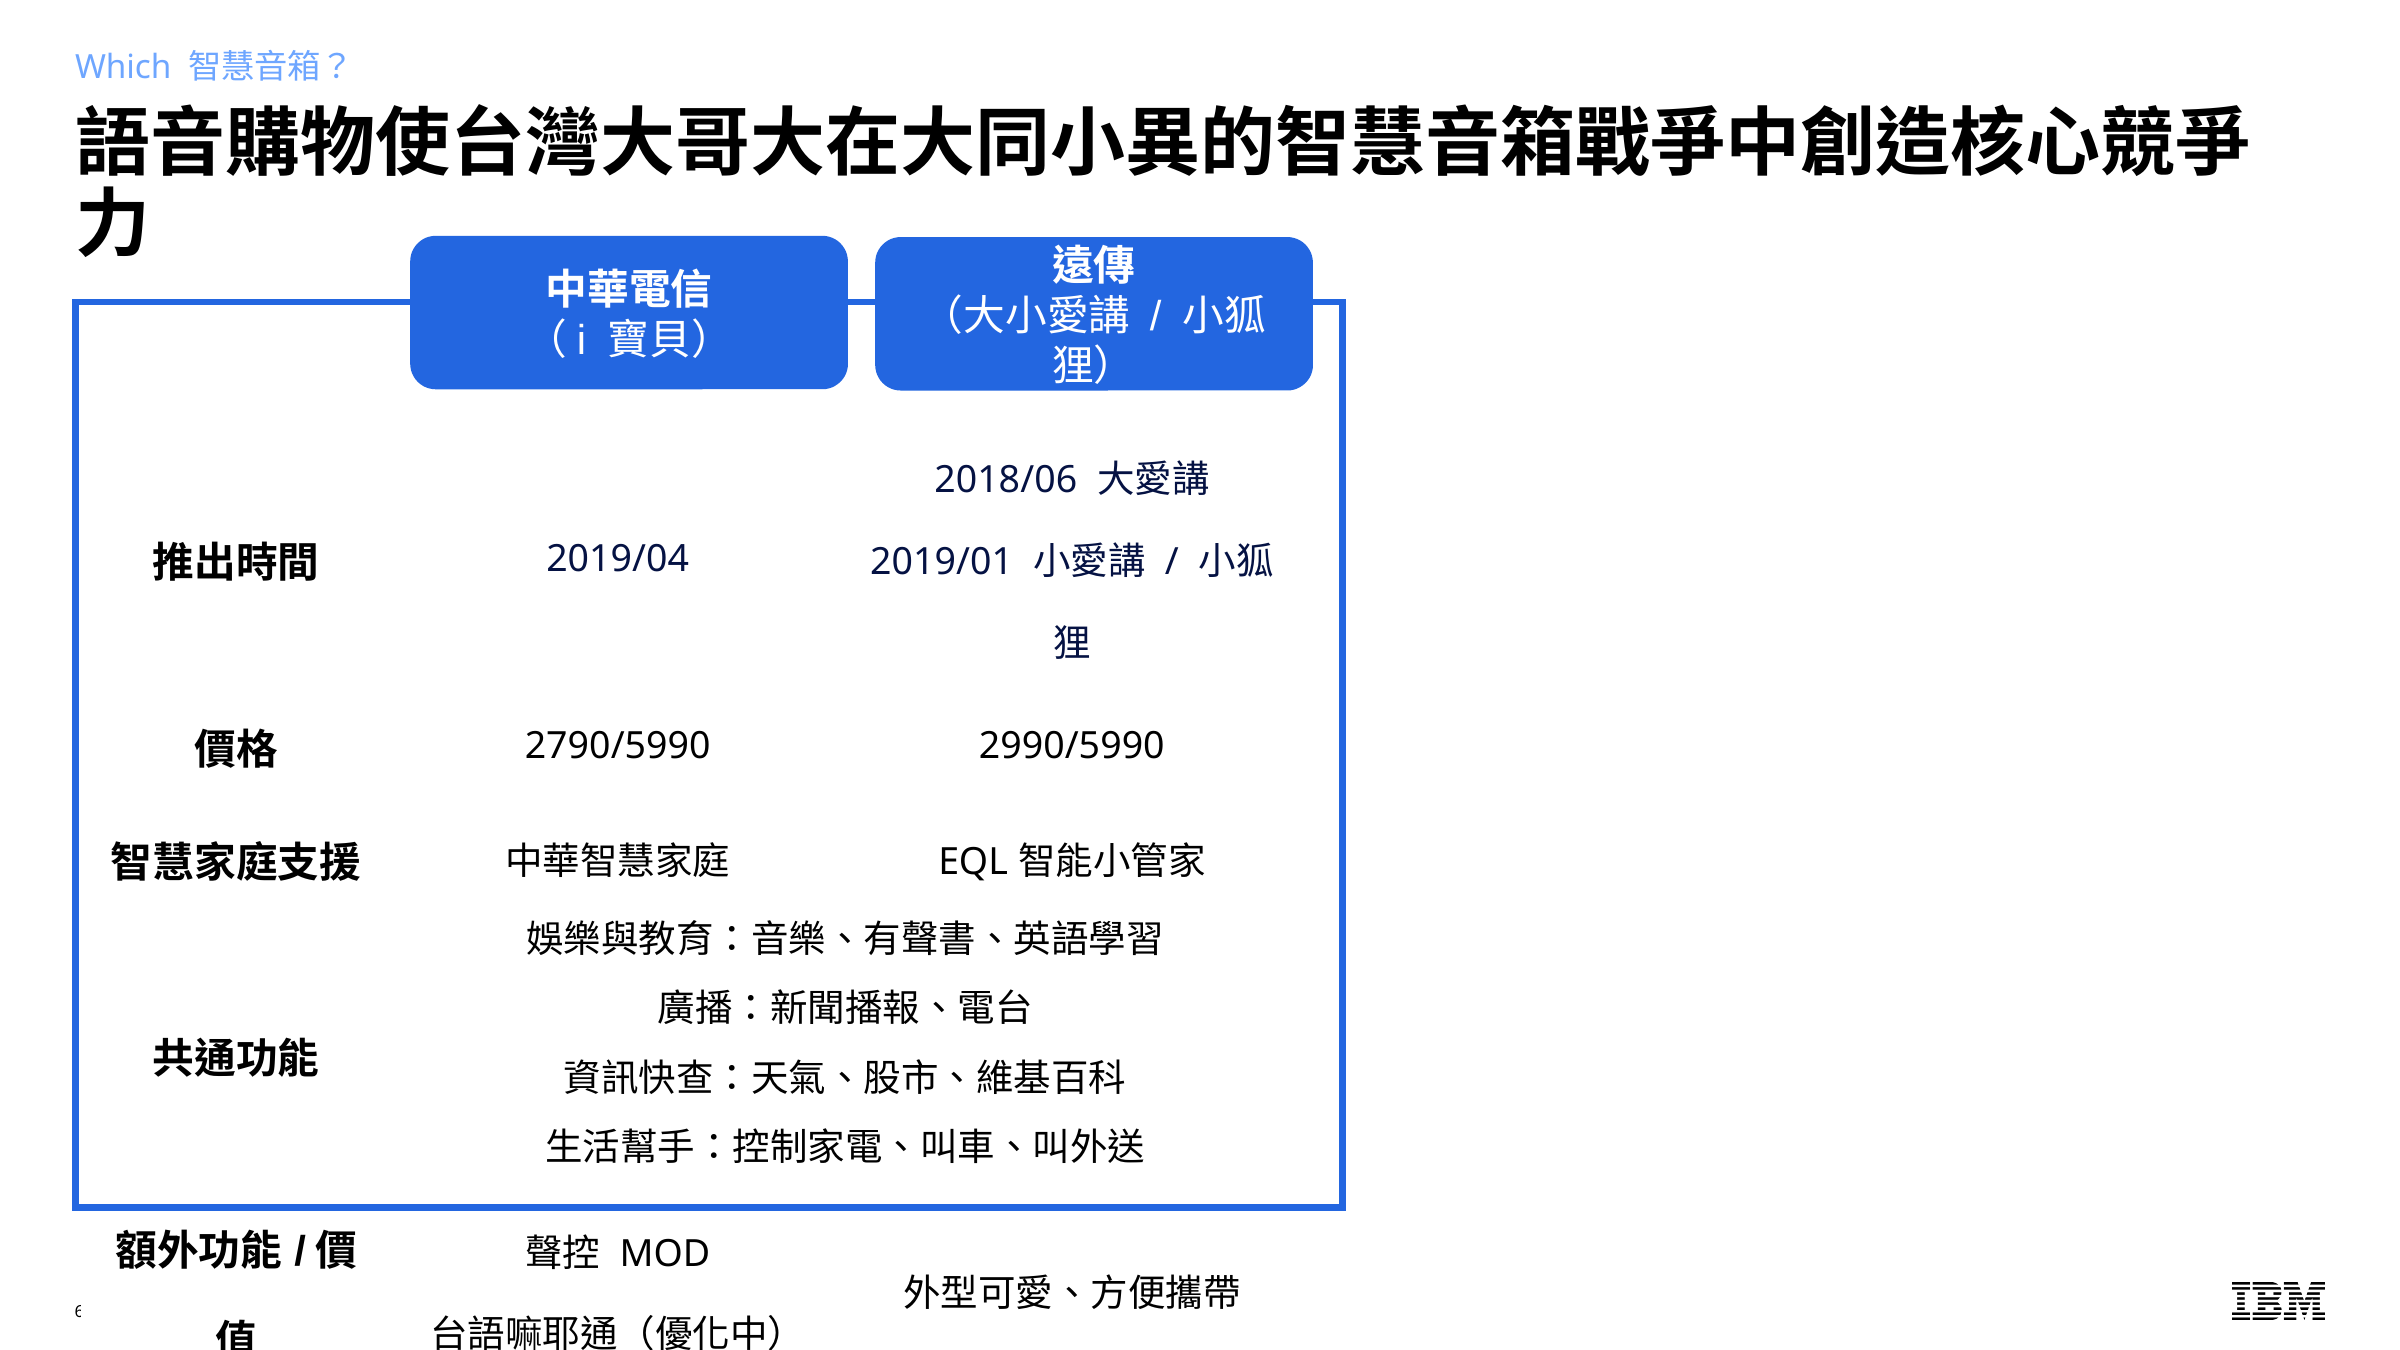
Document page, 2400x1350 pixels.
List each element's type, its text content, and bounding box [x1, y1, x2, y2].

title 語音購物使台灣大哥大在大同小異的智慧音箱戰爭中創造核心競爭力 [75, 104, 2325, 293]
table_cell 聲控 MOD 台語嘛耶通（優化中） [391, 1208, 845, 1350]
table_cell 外型可愛、方便攜帶 [845, 1208, 1299, 1350]
text_box 遠傳 （大小愛講 / 小狐狸） [874, 236, 1315, 392]
table_cell 額外功能/價值 [81, 1208, 391, 1350]
picture [2232, 1282, 2325, 1320]
text_box 中華電信 （i 寶貝） [409, 234, 850, 391]
text_box [75, 301, 1343, 1208]
list Which 智慧音箱？ [75, 43, 1155, 89]
